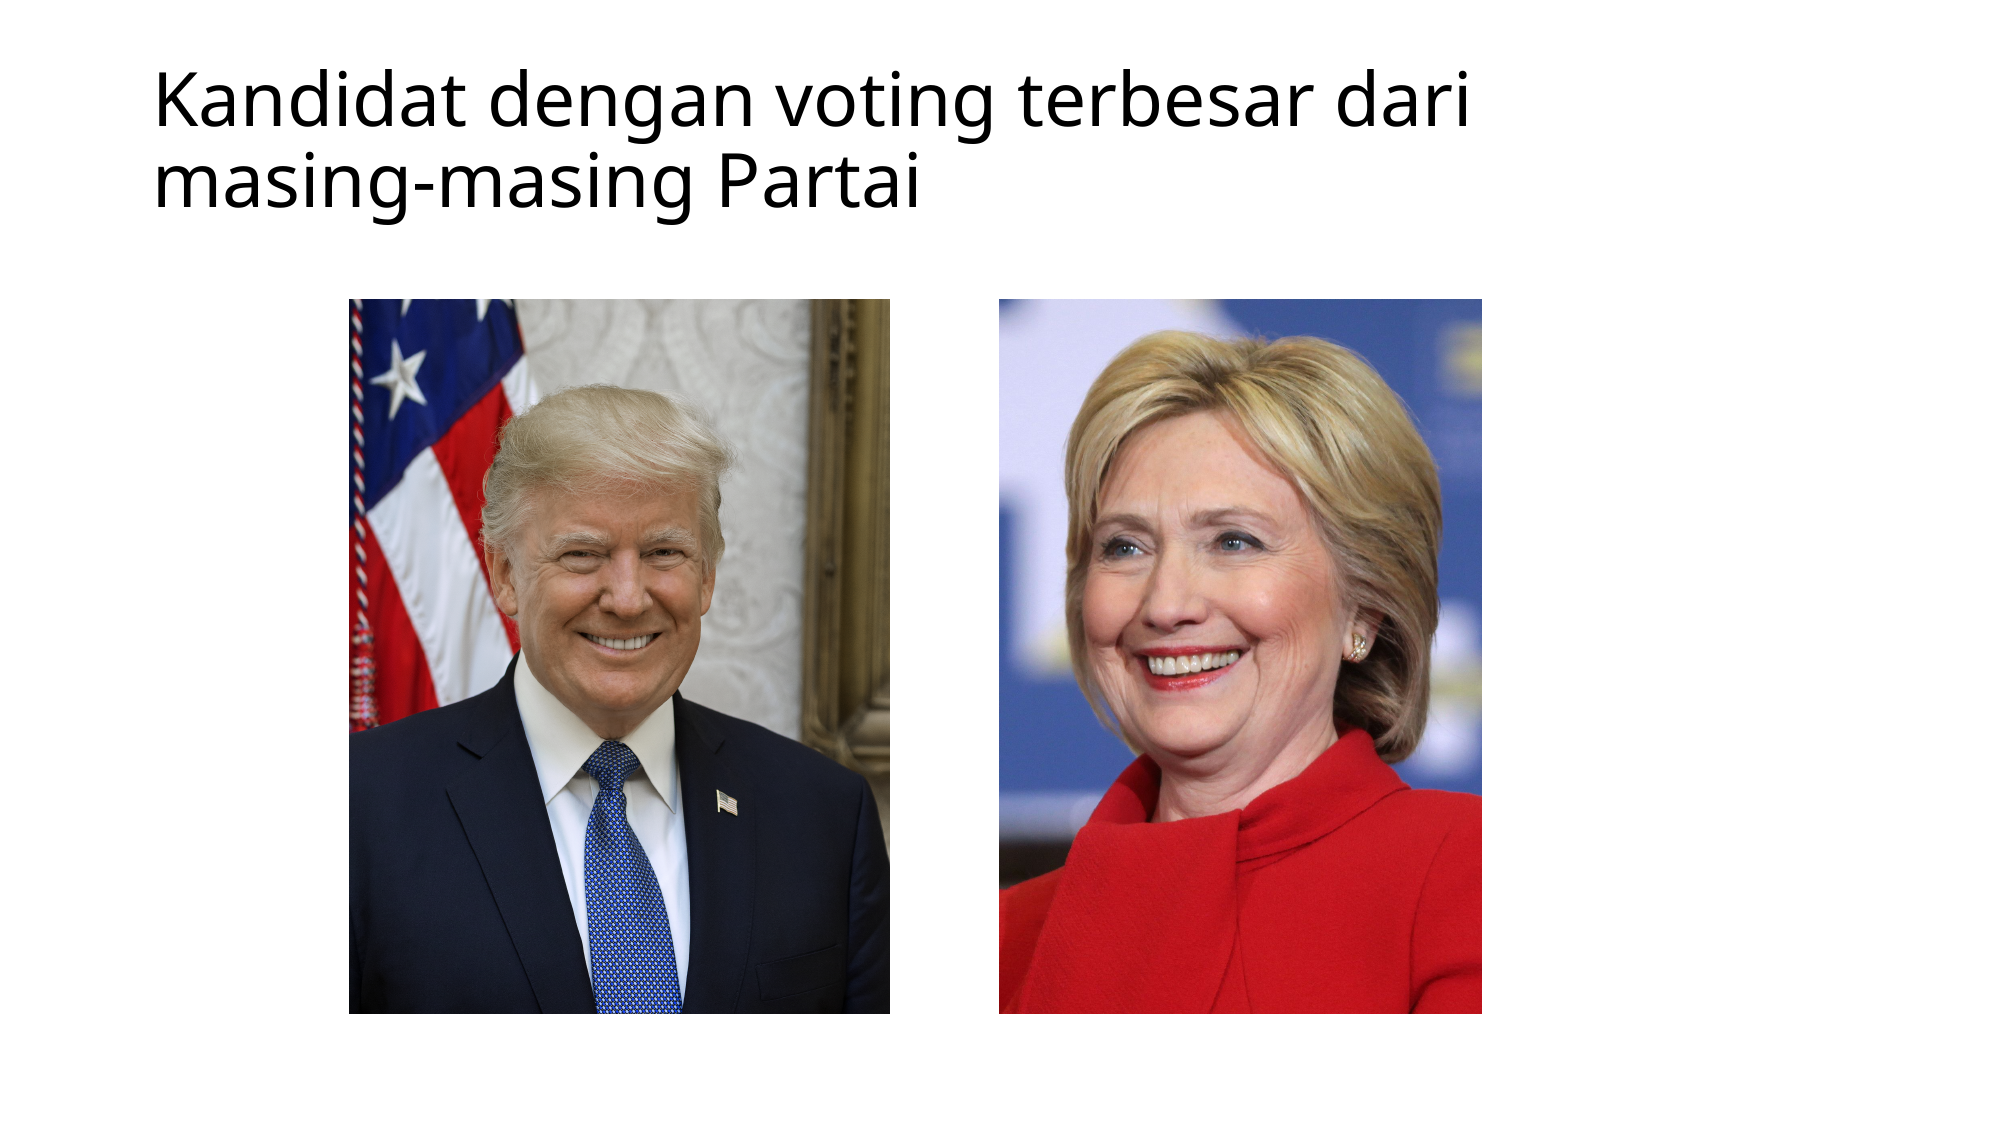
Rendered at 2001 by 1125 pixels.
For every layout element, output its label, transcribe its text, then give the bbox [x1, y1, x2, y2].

picture [999, 299, 1482, 1014]
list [349, 299, 890, 1014]
title Kandidat dengan voting terbesar dari masing-masing Partai [137, 59, 1863, 225]
